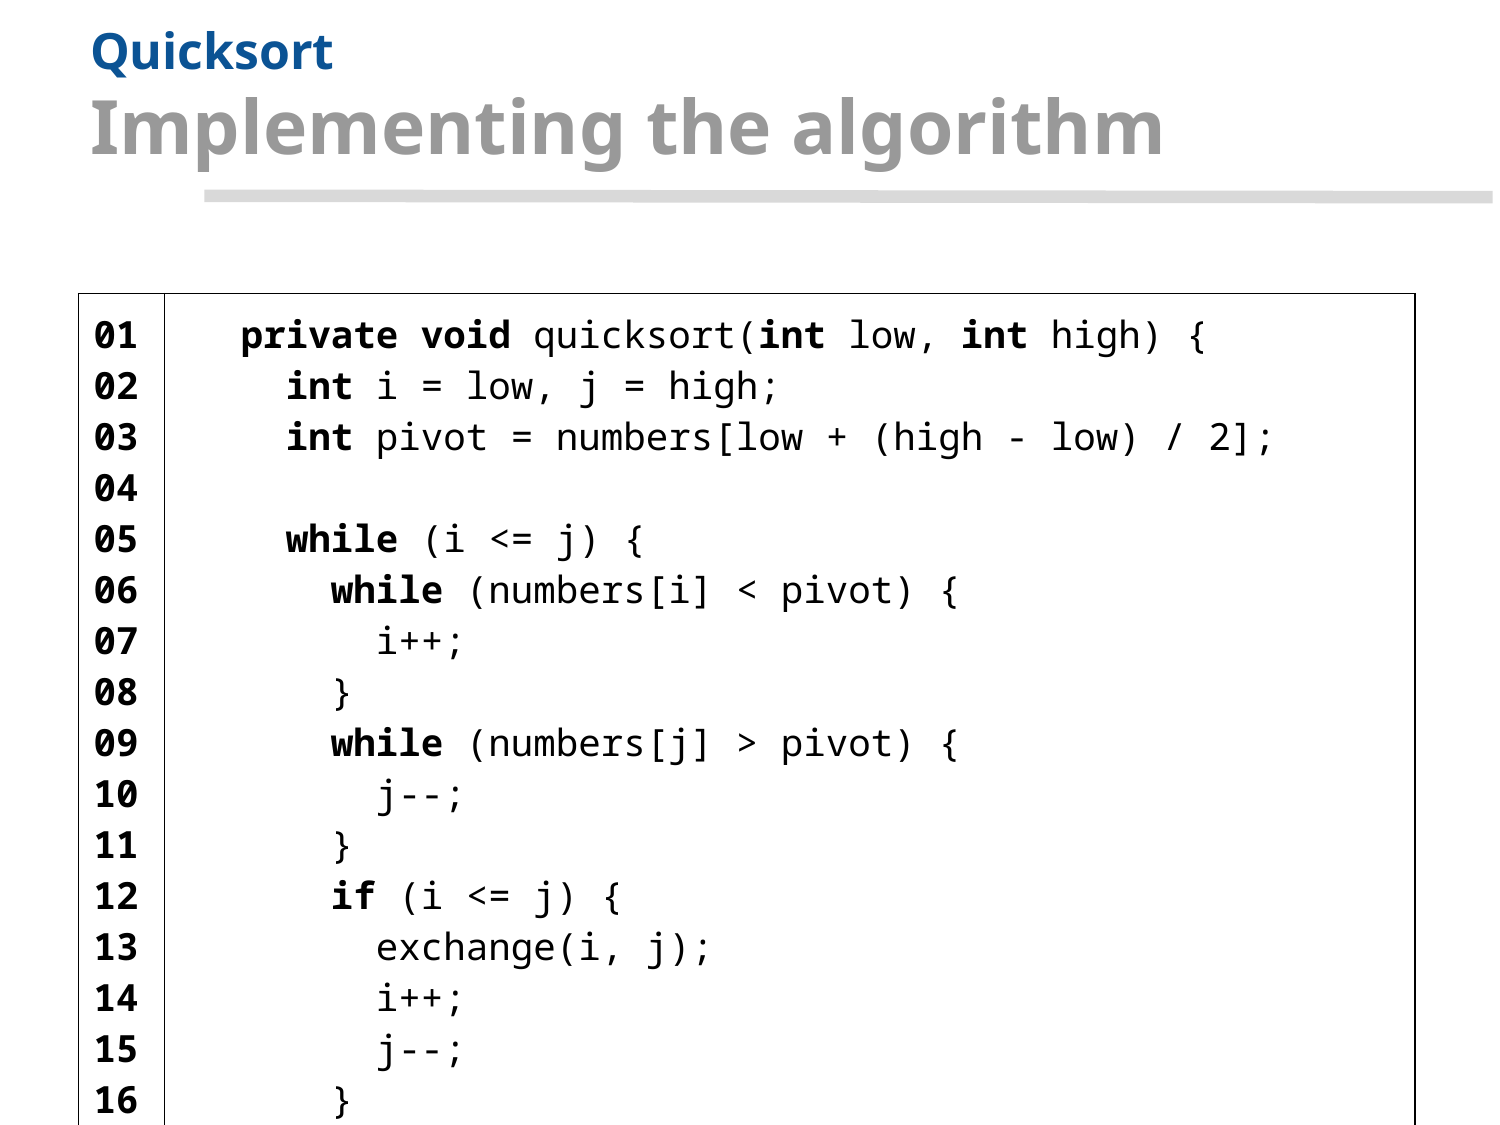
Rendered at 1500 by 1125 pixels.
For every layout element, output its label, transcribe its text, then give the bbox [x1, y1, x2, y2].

table_header private void quicksort(int low, int high) { int i = low, j = high; int pivot = numbers[low + (high - low) / 2]; while (i <= j) { while (numbers[i] < pivot) { i++; } while (numbers[j] > pivot) { j--; } if (i <= j) { exchange(i, j); i++; j--; } } [165, 294, 1414, 1125]
title Quicksort Implementing the algorithm [75, 45, 1425, 185]
table_header 01 02 03 04 05 06 07 08 09 10 11 12 13 14 15 16 17 [79, 294, 164, 1125]
